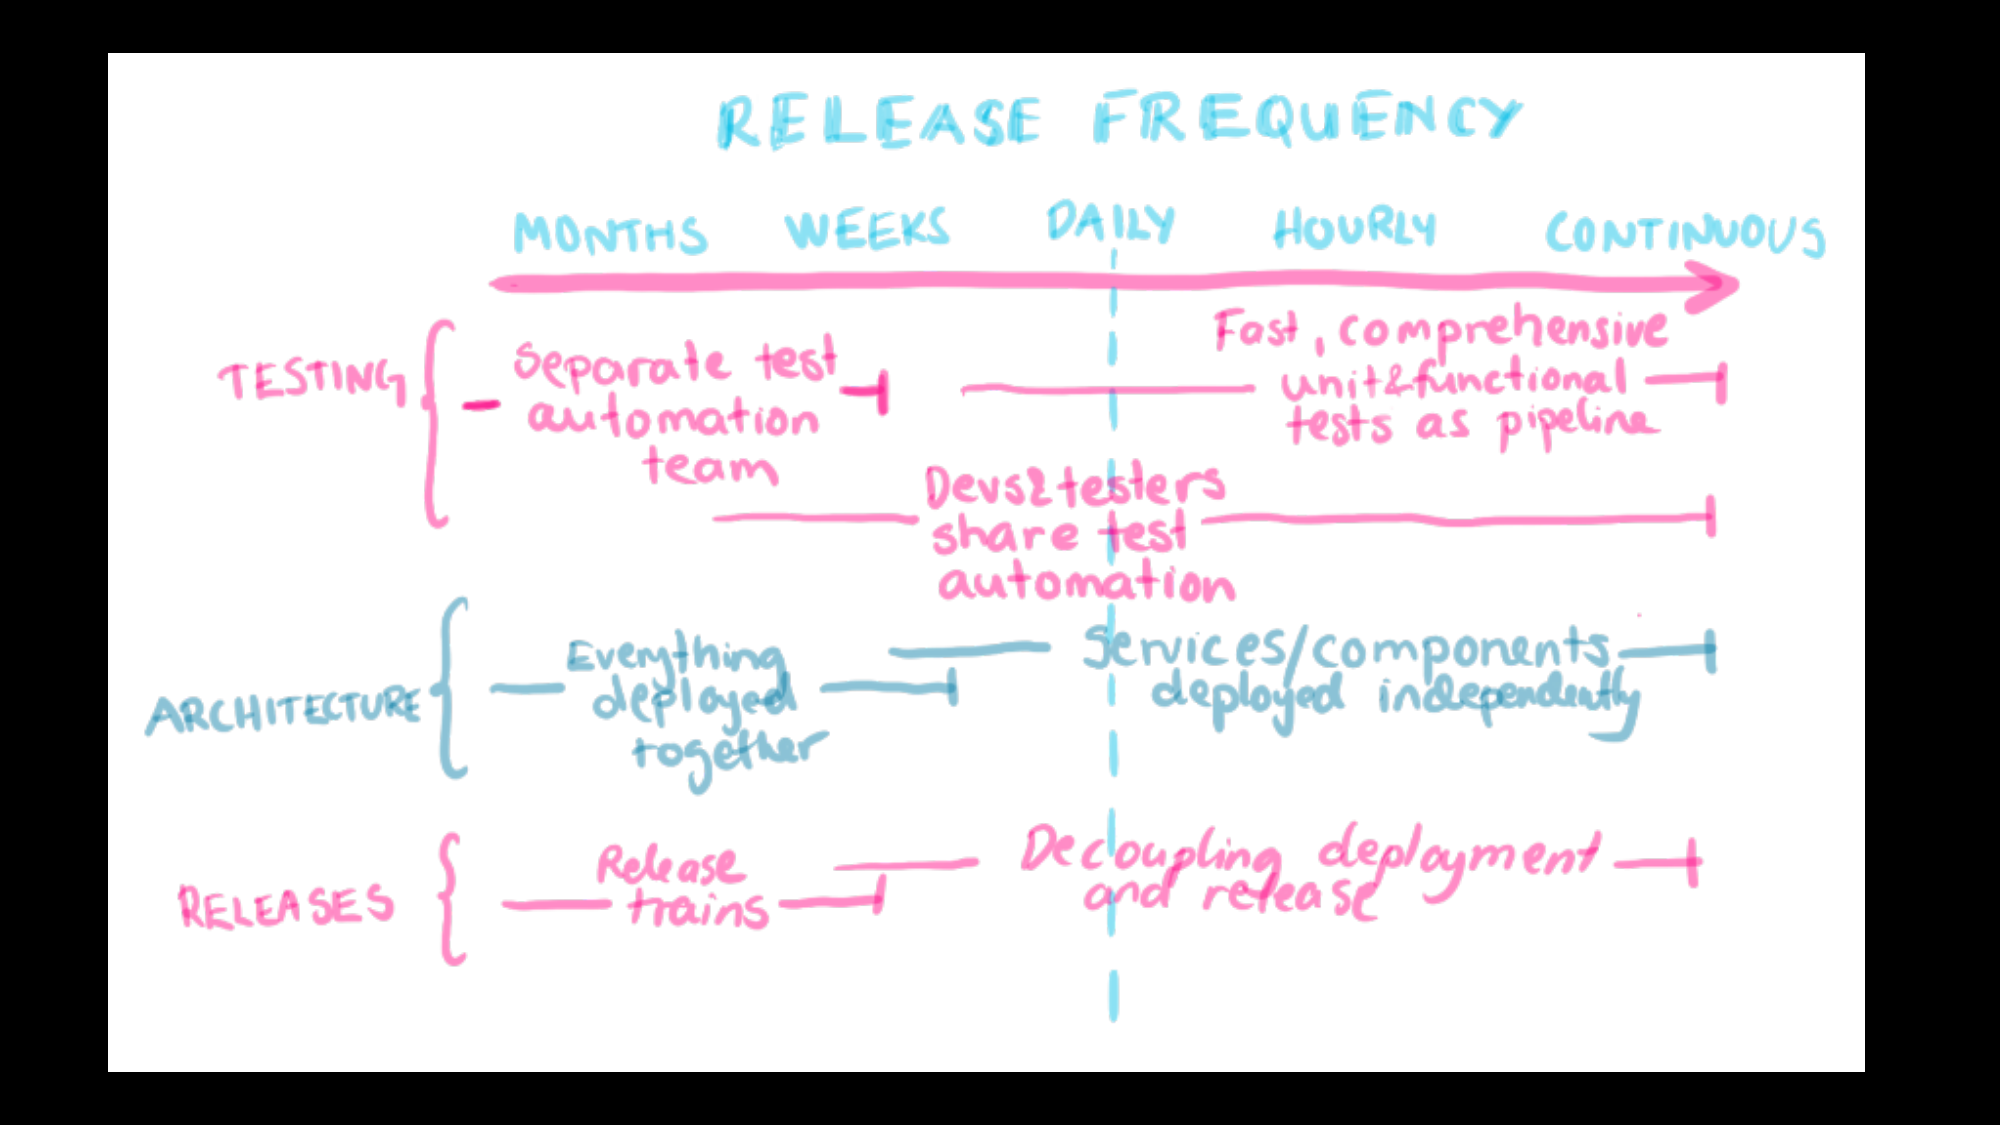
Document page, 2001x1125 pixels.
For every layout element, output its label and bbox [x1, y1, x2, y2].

picture [107, 52, 1866, 1073]
